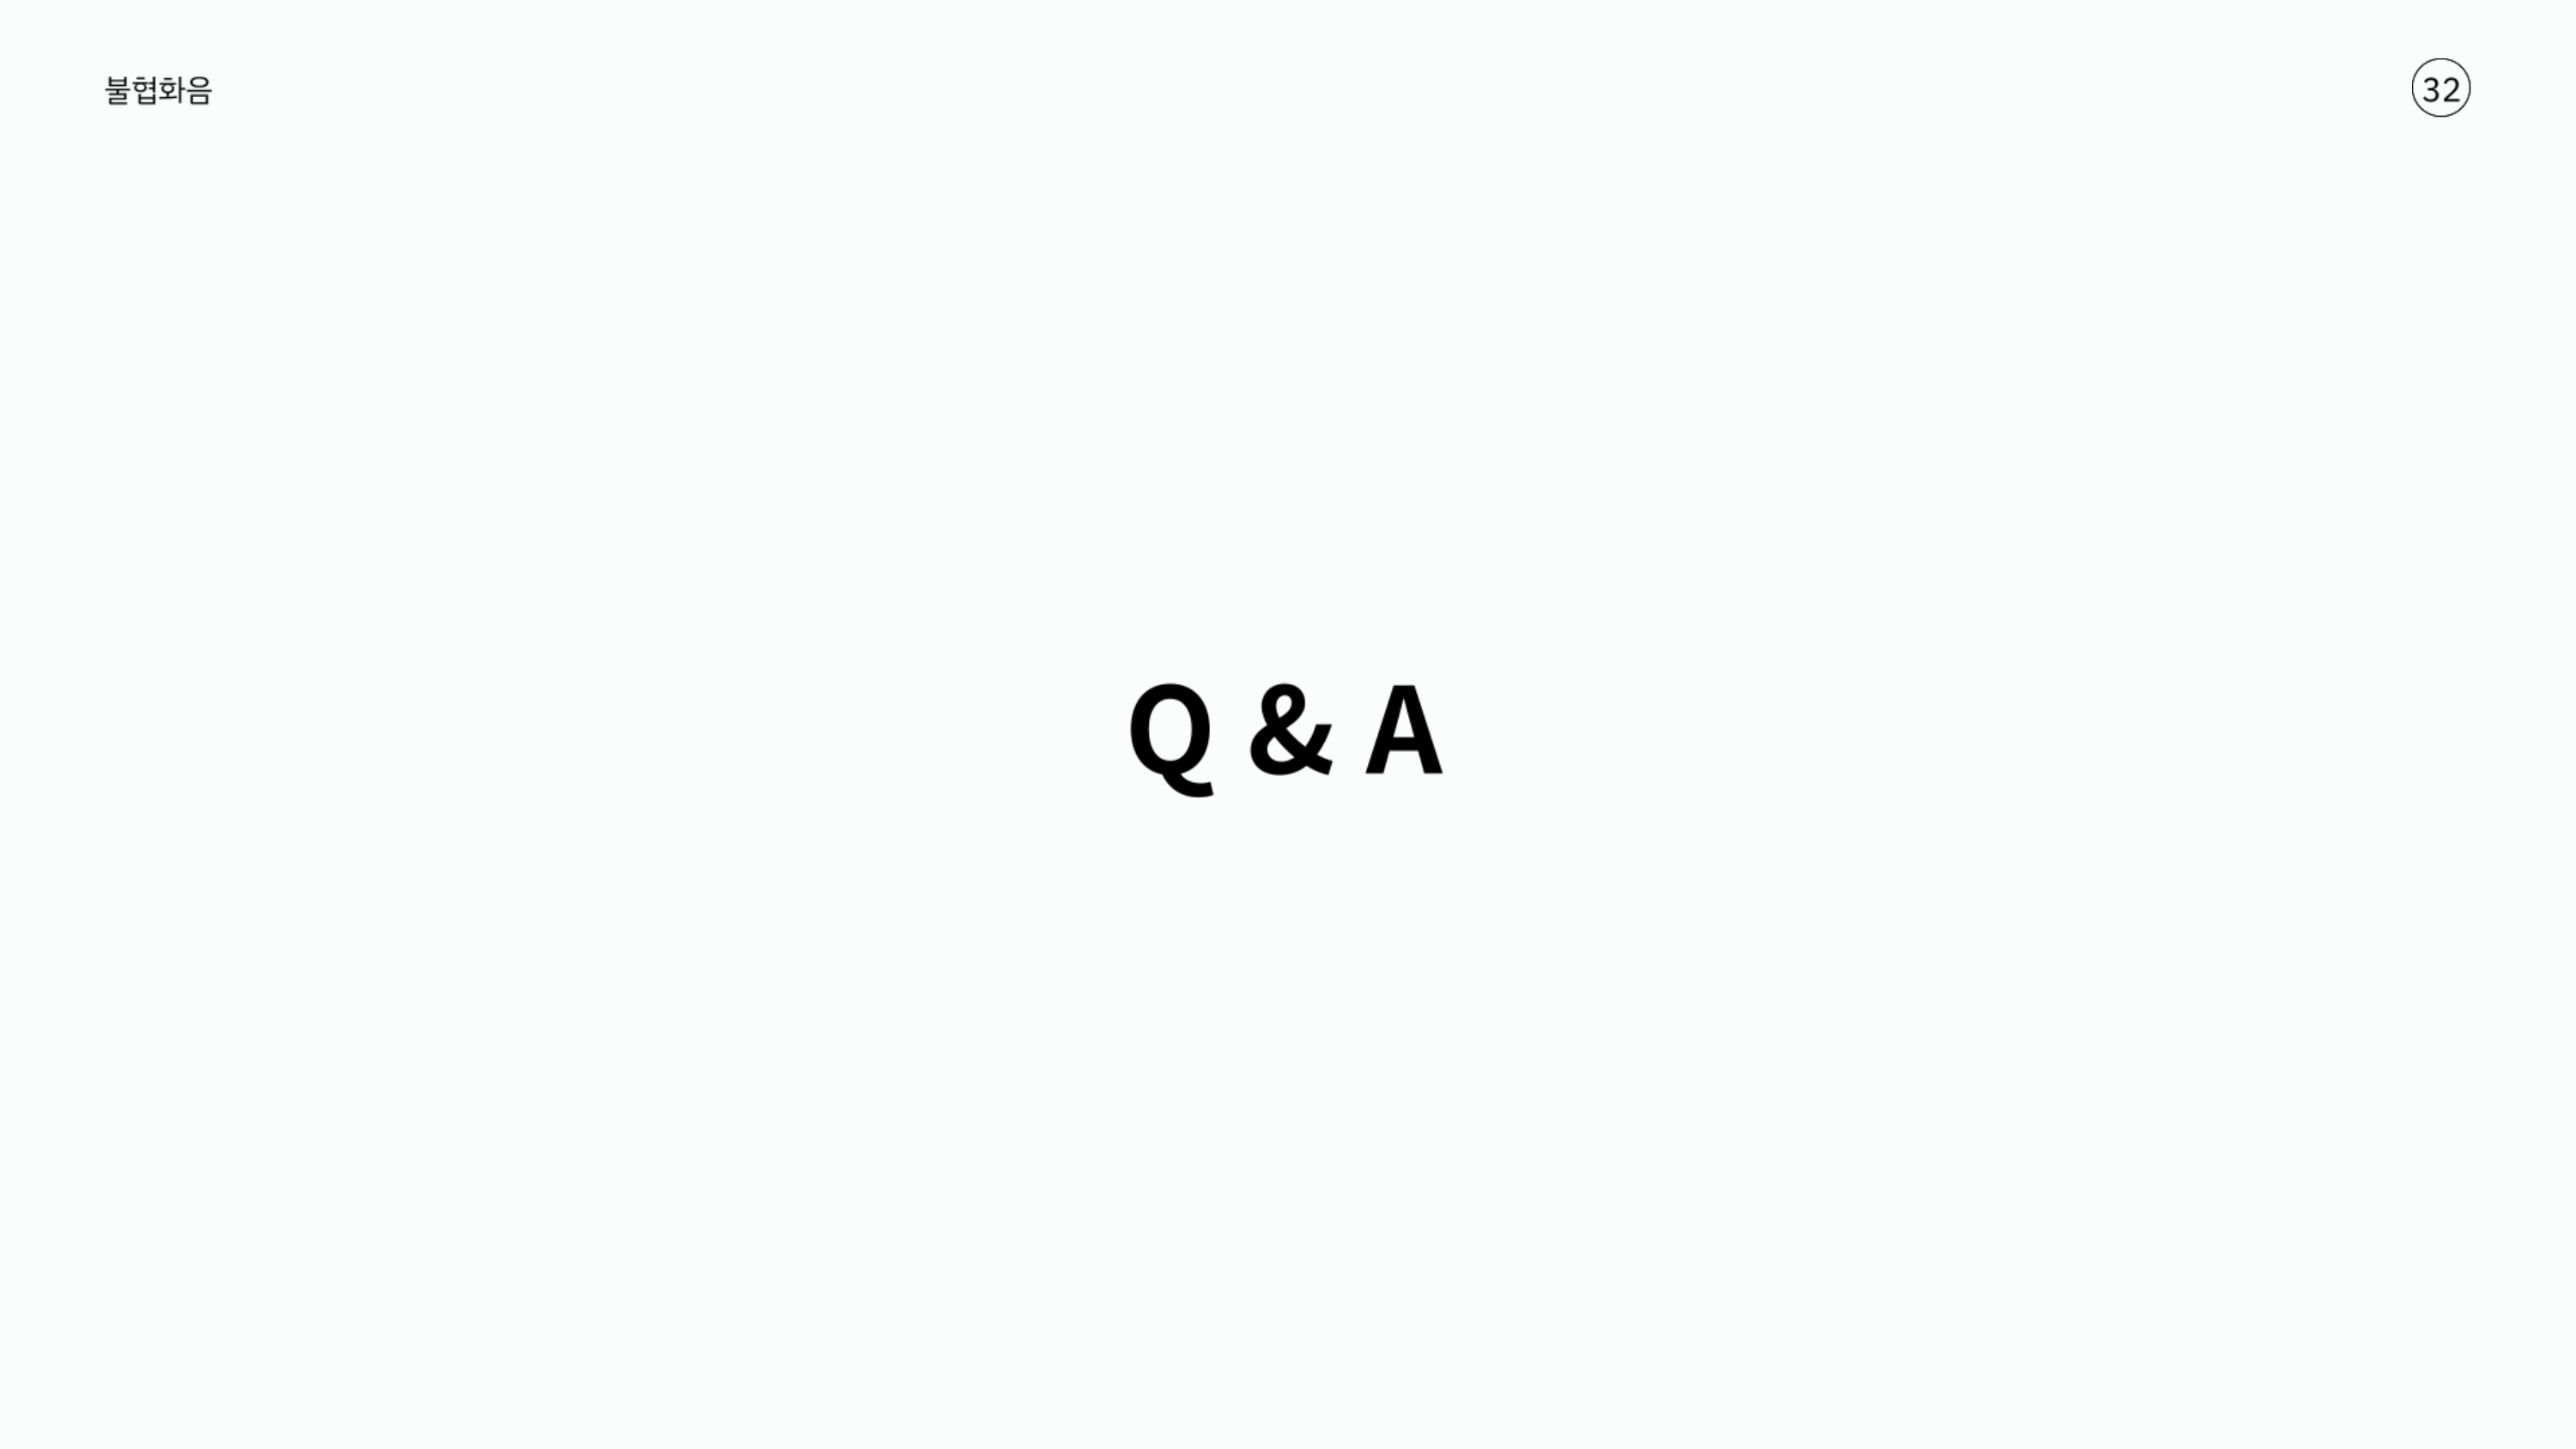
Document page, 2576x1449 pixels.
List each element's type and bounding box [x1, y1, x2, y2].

text_box [104, 58, 2472, 119]
picture [1084, 600, 1556, 924]
